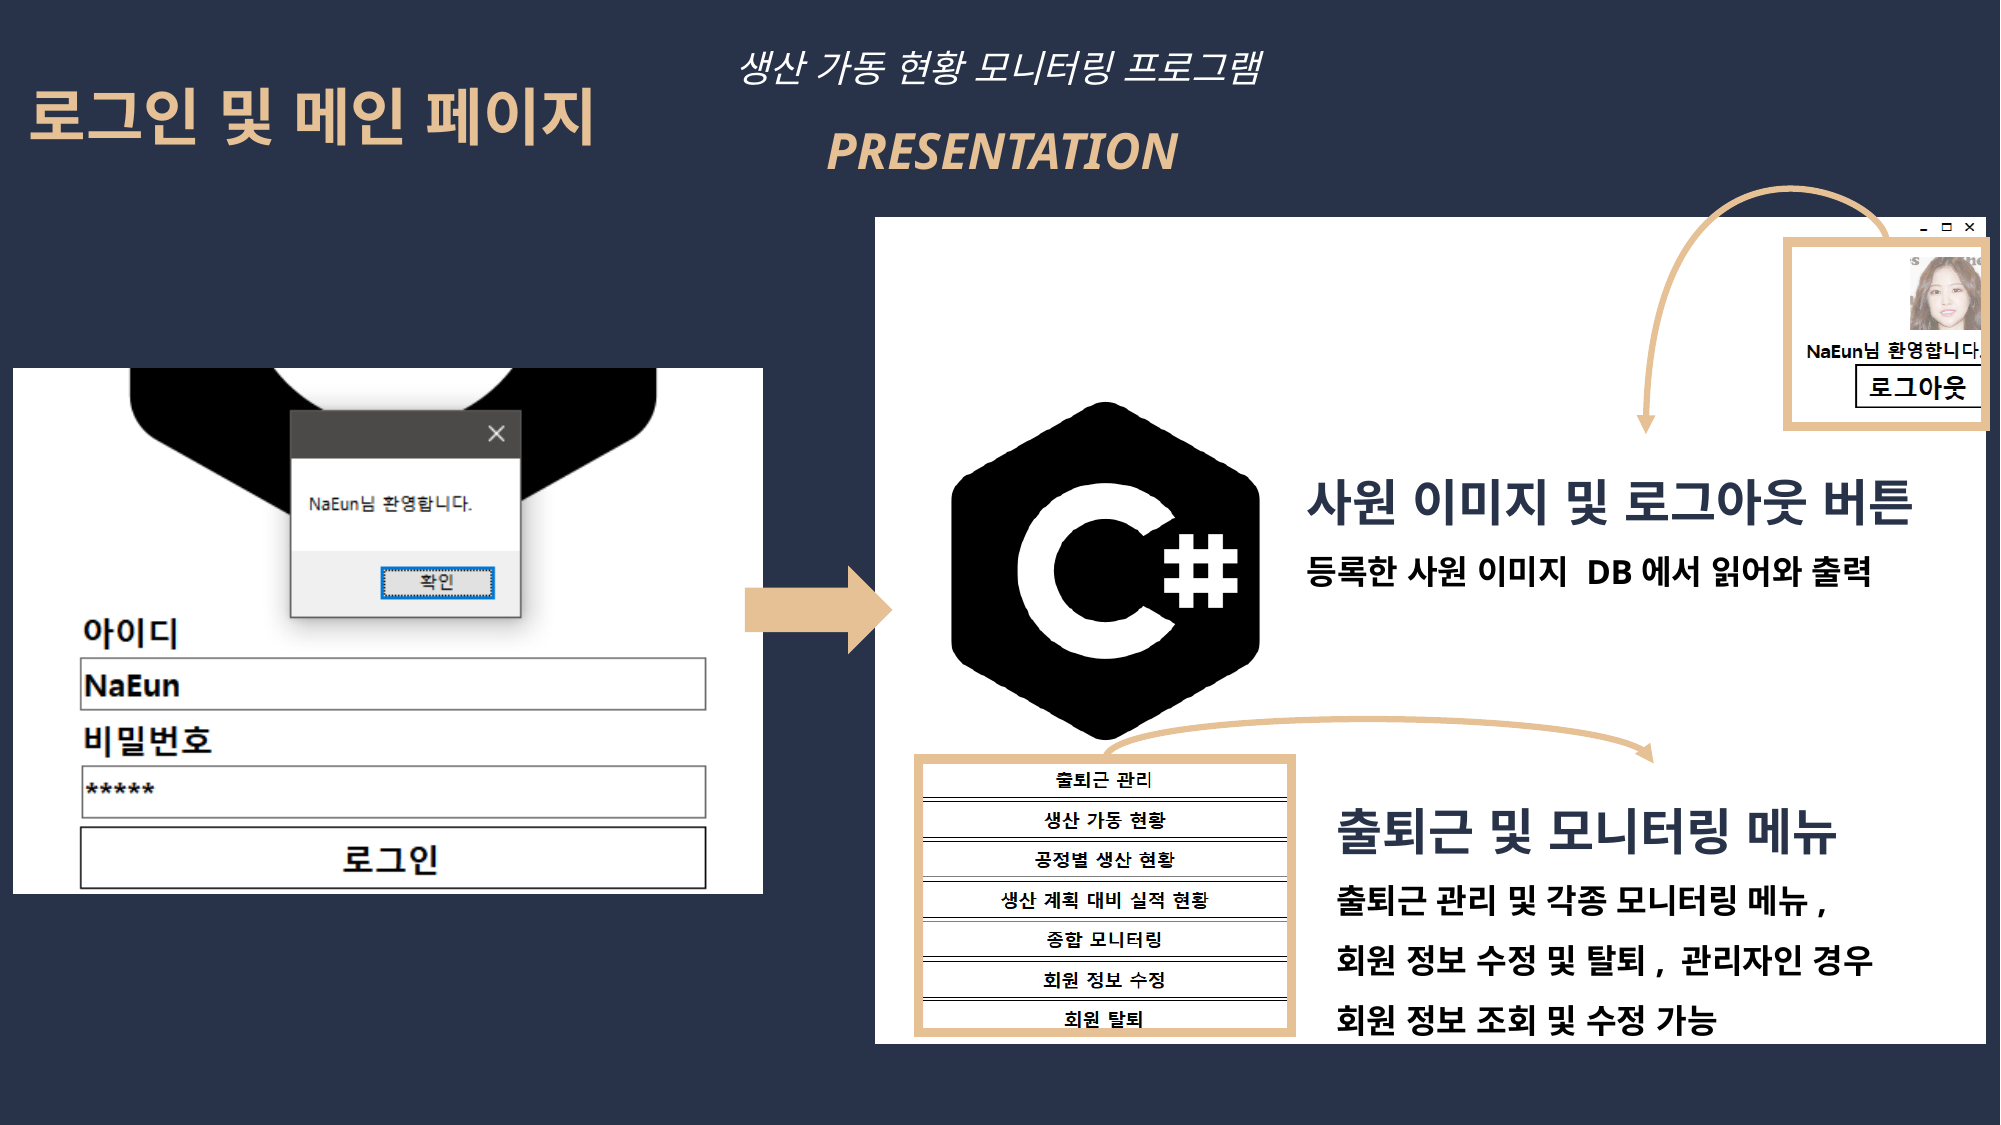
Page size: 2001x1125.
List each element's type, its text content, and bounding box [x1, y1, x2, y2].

text_box 출퇴근 및 모니터링 메뉴 출퇴근 관리 및 각종 모니터링 메뉴, 회원 정보 수정 및 탈퇴, 관리자인 경우 회원 정보 조회 및 수정 가능 [1321, 1044, 1986, 1048]
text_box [1377, 486, 1382, 1036]
text_box 로그인 및 메인 페이지 [13, 33, 677, 161]
text_box 생산 가동 현황 모니터링 프로그램PRESENTATION [631, 14, 1374, 188]
picture [875, 217, 1986, 1044]
picture [13, 368, 763, 894]
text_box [1670, 217, 1863, 459]
text_box 사원 이미지 및 로그아웃 버튼 등록한 사원 이미지 DB에서 읽어와 출력 [1986, 433, 2000, 599]
text_box [763, 563, 875, 657]
